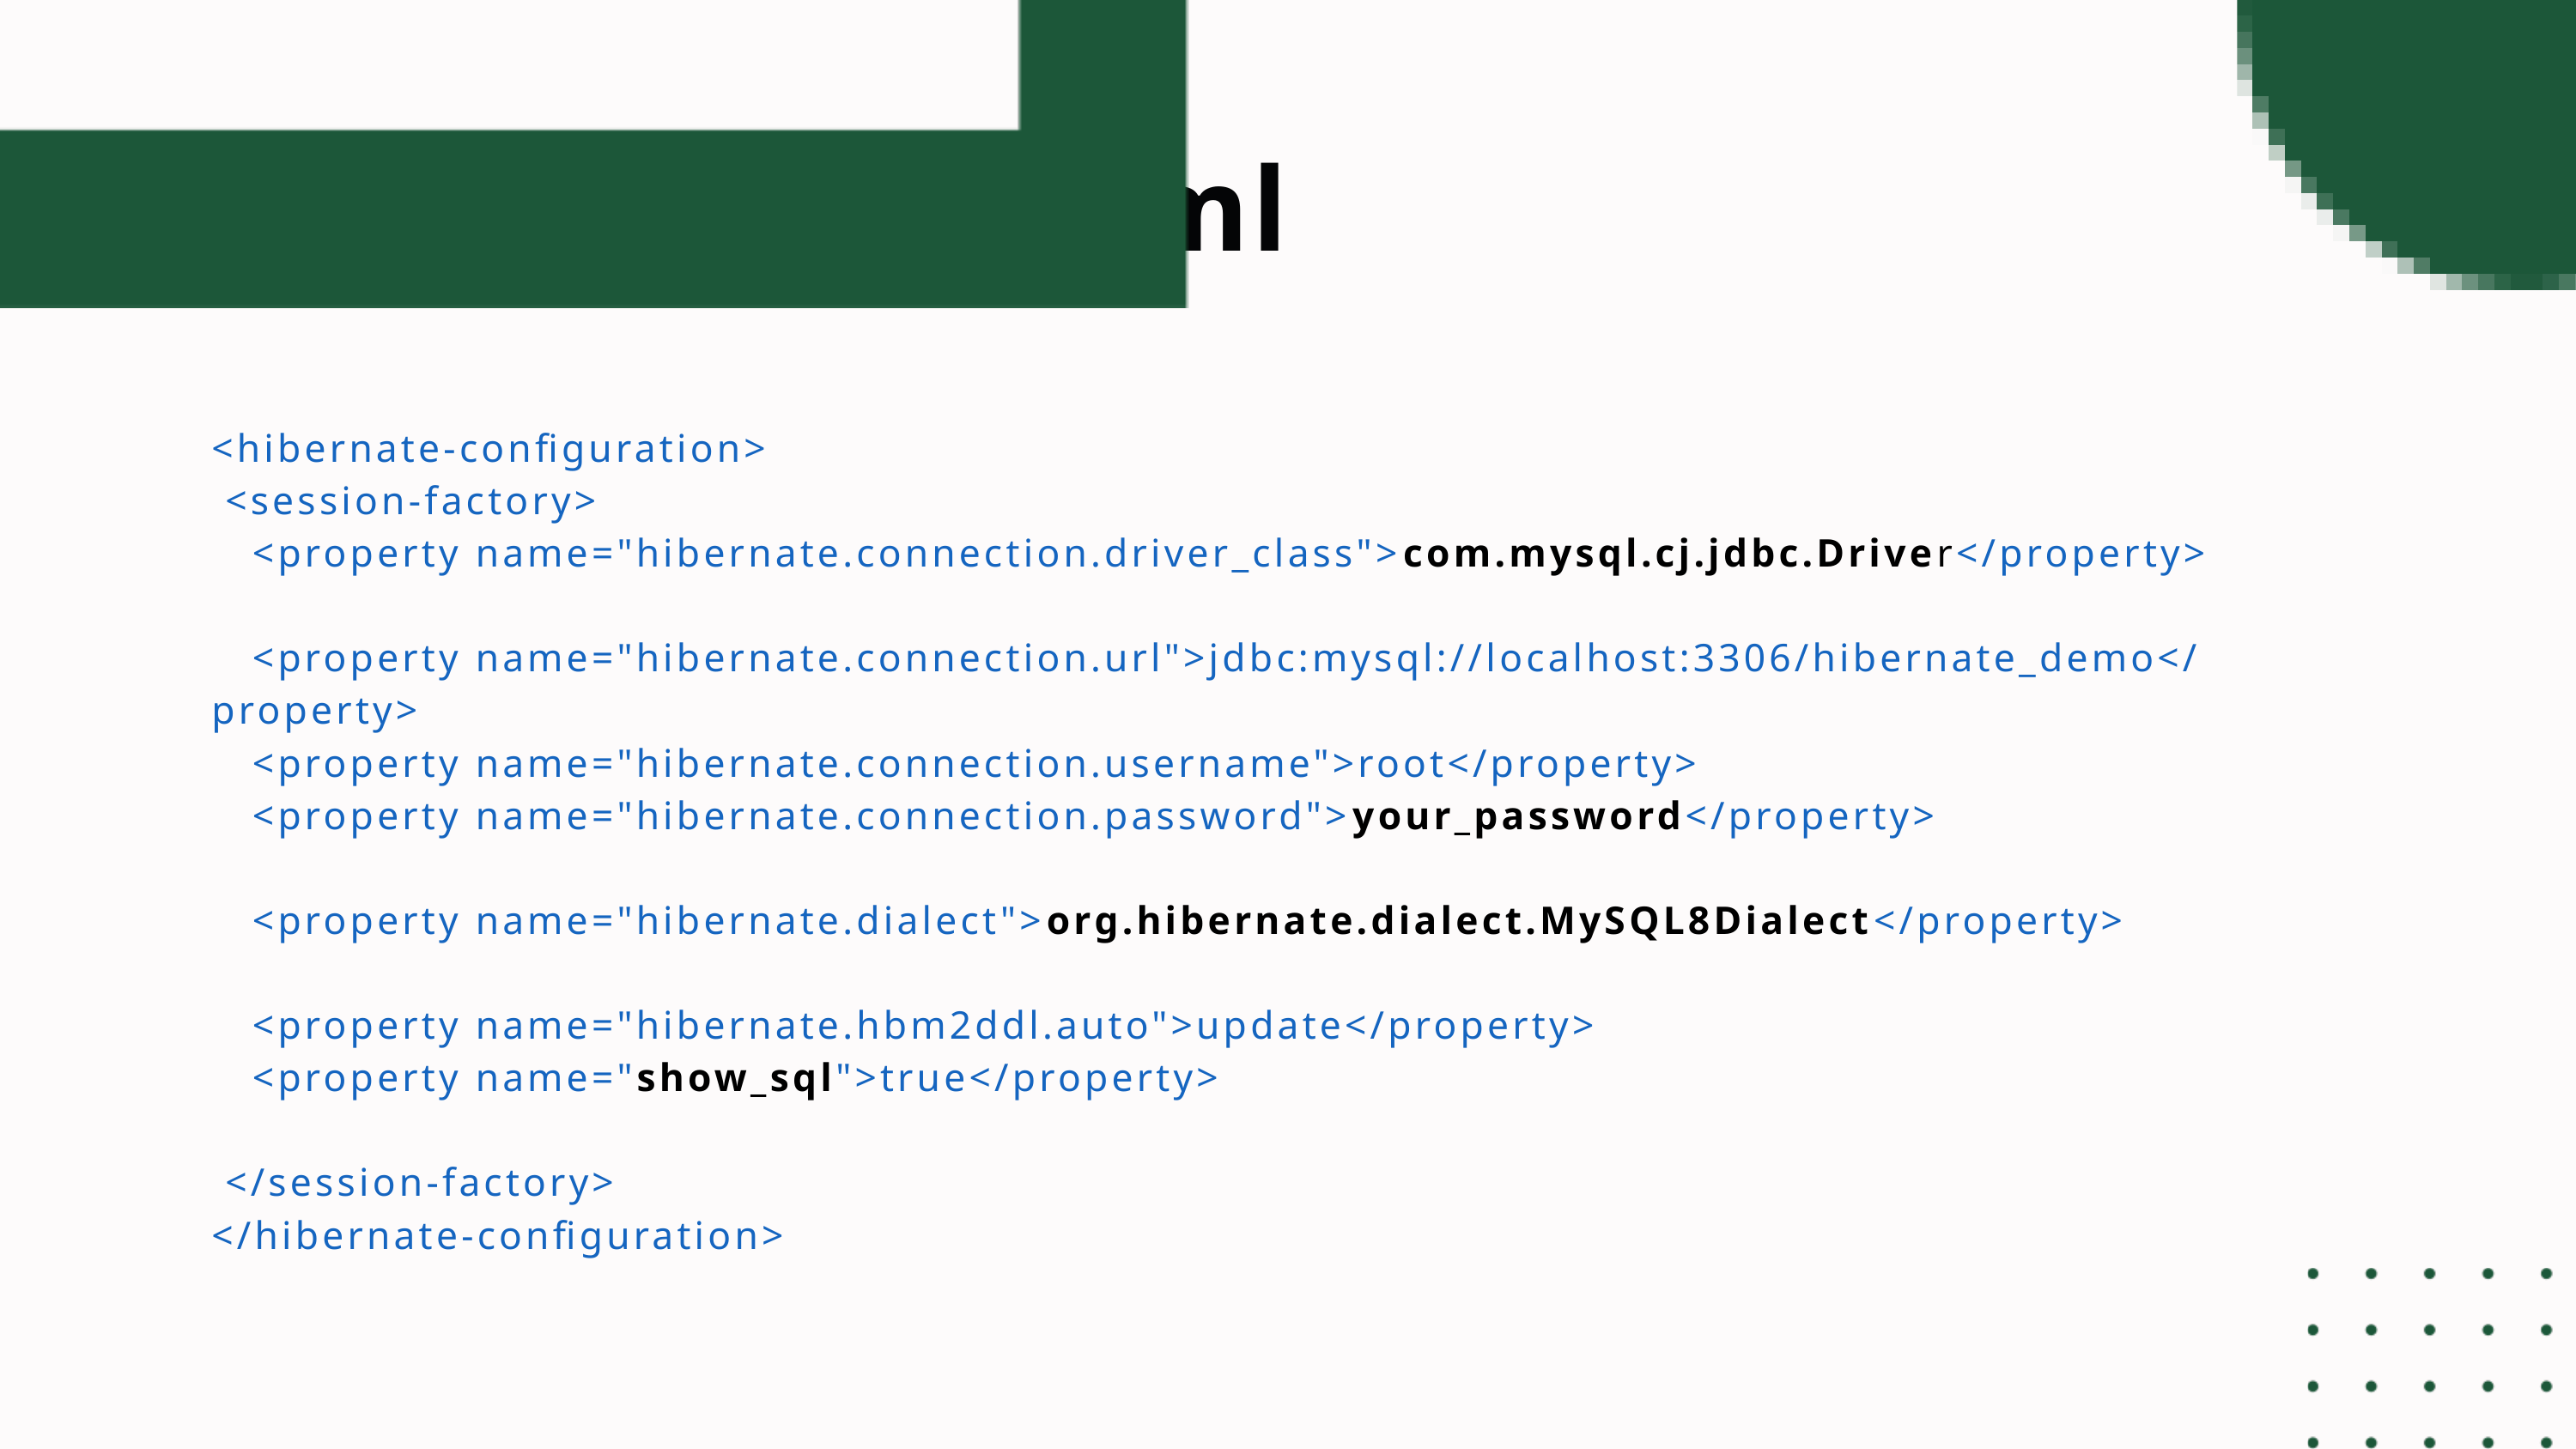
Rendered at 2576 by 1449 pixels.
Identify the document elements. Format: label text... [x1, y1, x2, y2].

text_box [0, 0, 1189, 309]
text_box [2307, 1268, 2576, 1449]
text_box Hibernate.cmf.xml [1189, 159, 1401, 275]
text_box <hibernate-configuration> <session-factory> <property name="hibernate.connection.driver_class">com.mysql.cj.jdbc.Driver</property> <property name="hibernate.connection.url">jdbc:mysql://localhost:3306/hibernate_demo</property> <property name="hibernate.connection.username">root</property> <property name="hibernate.connection.password">your_password</property> <property name="hibernate.dialect">org.hibernate.dialect.MySQL8Dialect</property> <property name="hibernate.hbm2ddl.auto">update</property> <property name="show_sql">true</property> </session-factory> </hibernate-configuration> [211, 417, 2268, 1310]
text_box [2237, 0, 2576, 290]
